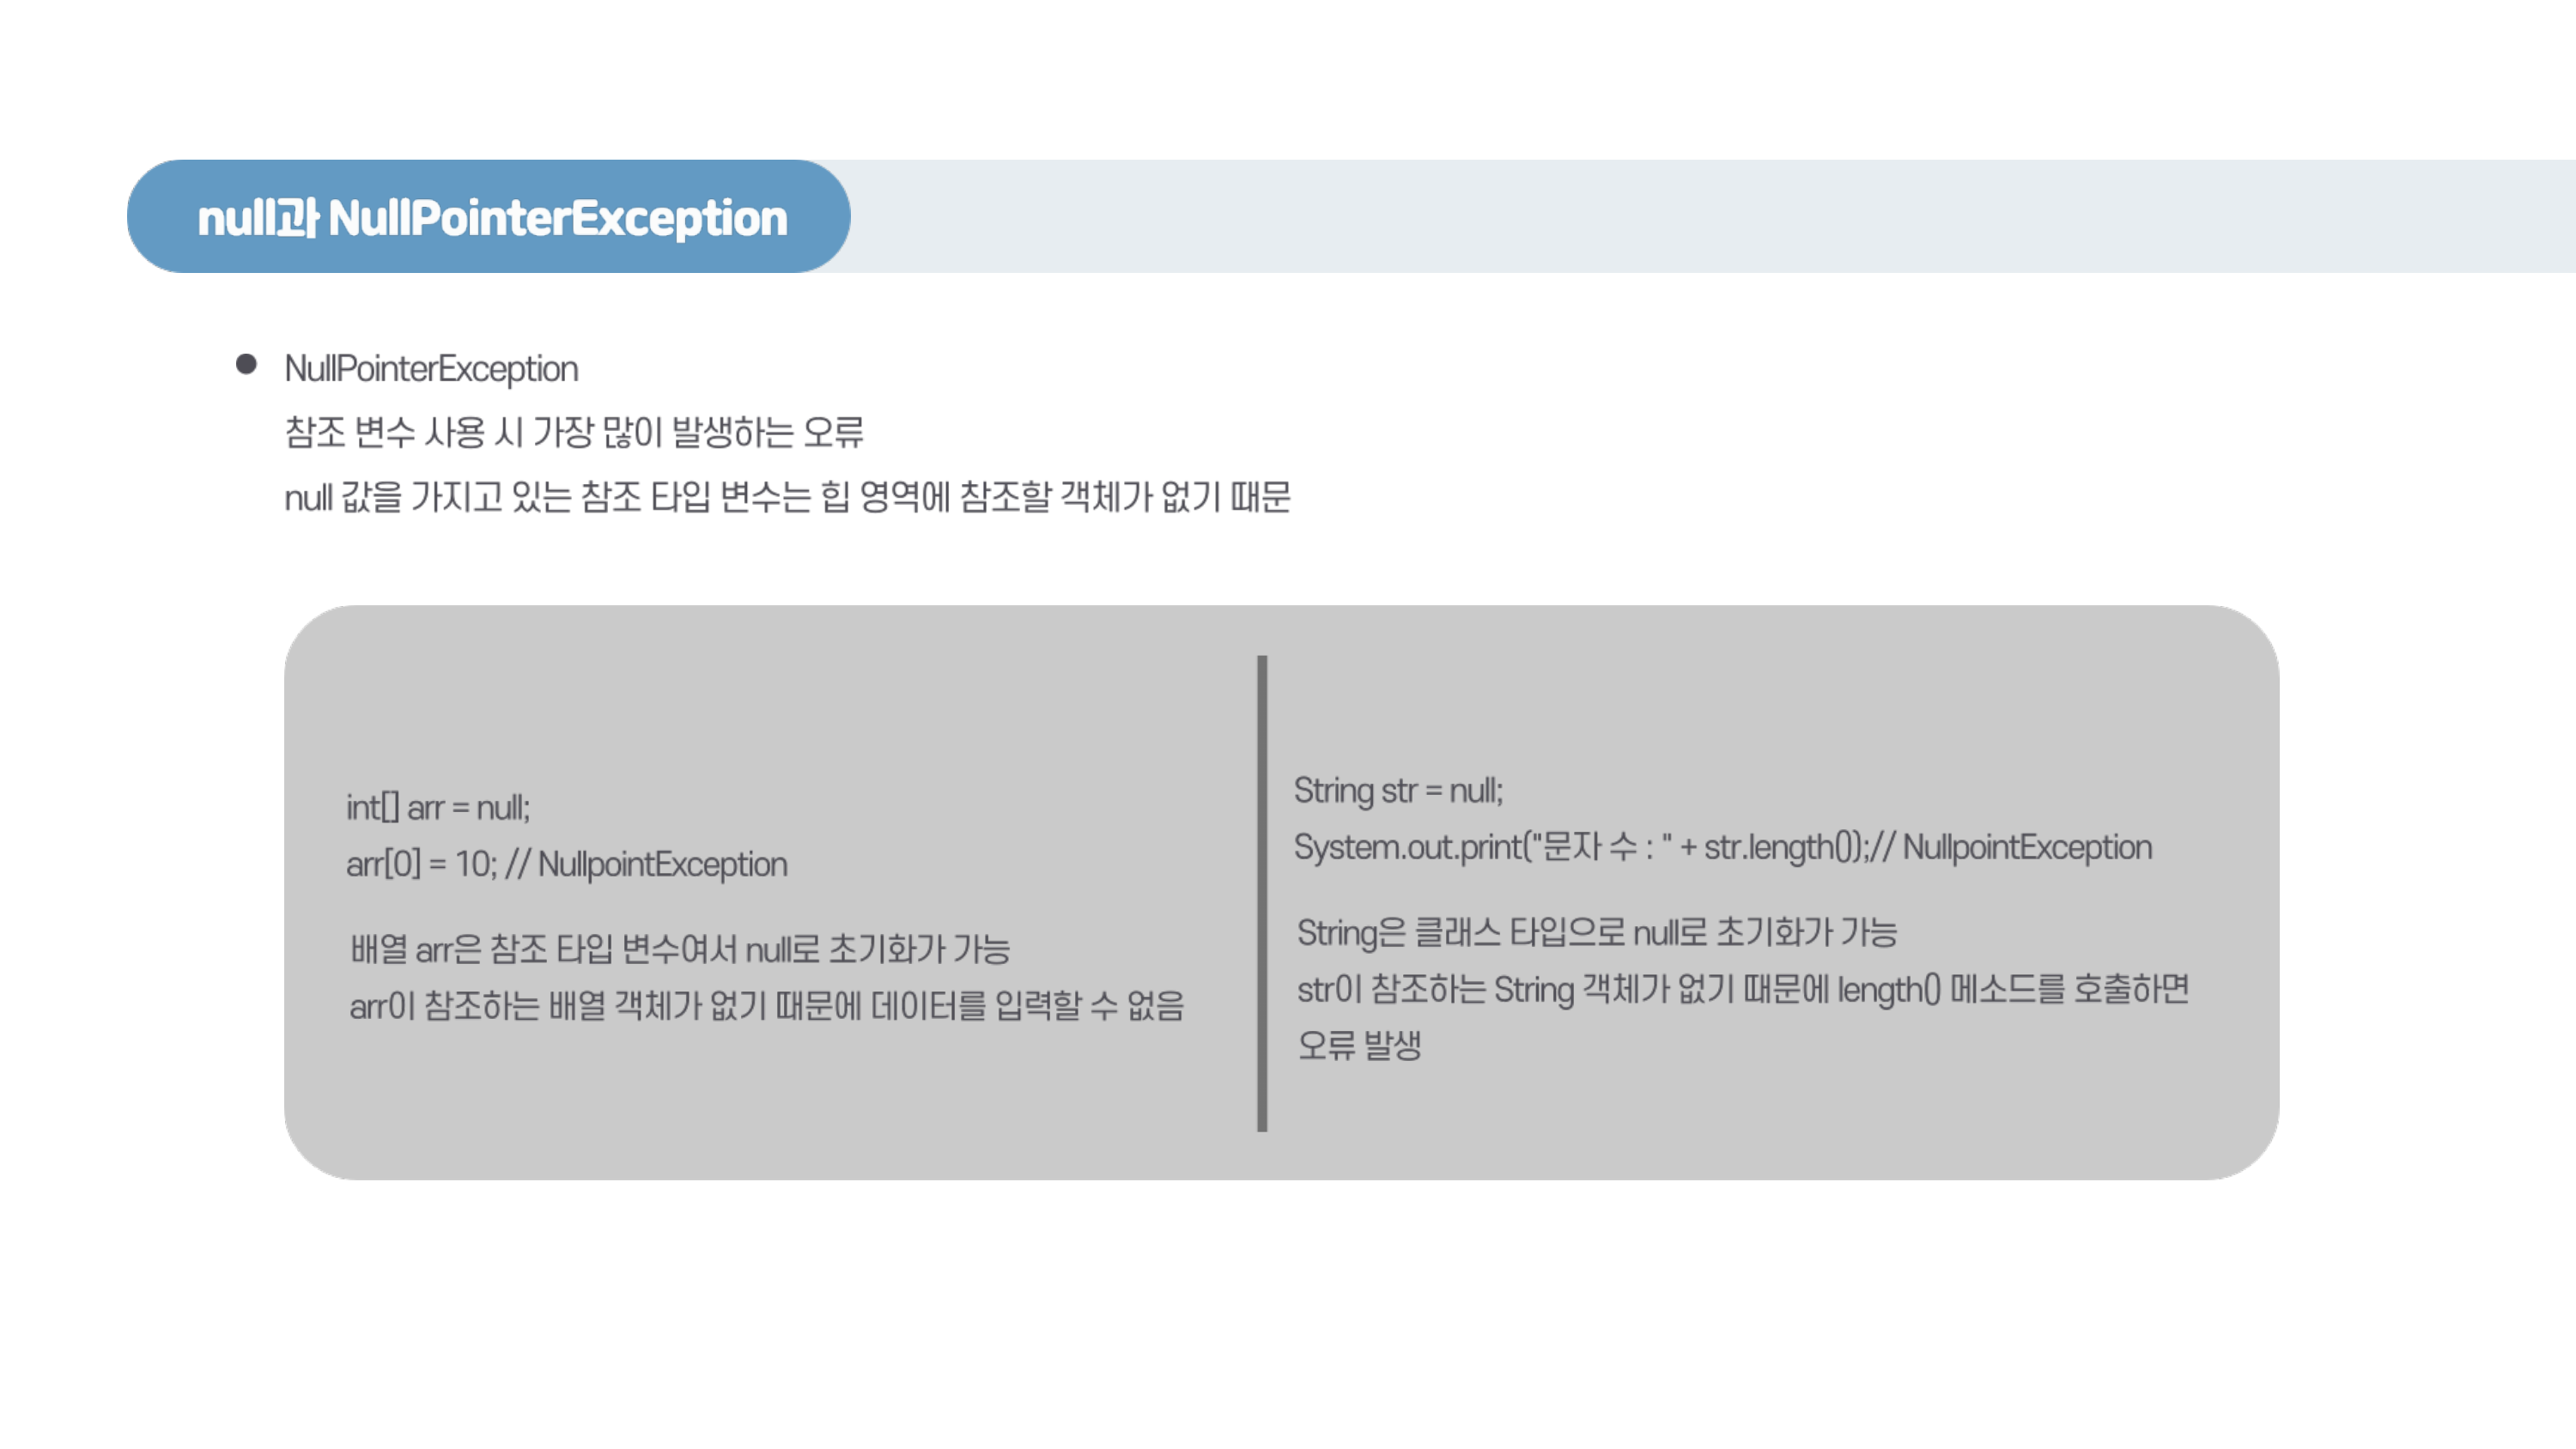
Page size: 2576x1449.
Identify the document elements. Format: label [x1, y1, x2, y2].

text_box [851, 160, 2576, 273]
text_box [1024, 874, 1501, 913]
picture [1291, 904, 2207, 1083]
text_box [236, 354, 258, 376]
picture [191, 180, 811, 270]
picture [1289, 761, 2169, 884]
text_box [284, 604, 2281, 1181]
picture [341, 779, 804, 900]
picture [279, 337, 1309, 536]
picture [343, 921, 1200, 1043]
text_box [127, 160, 851, 273]
